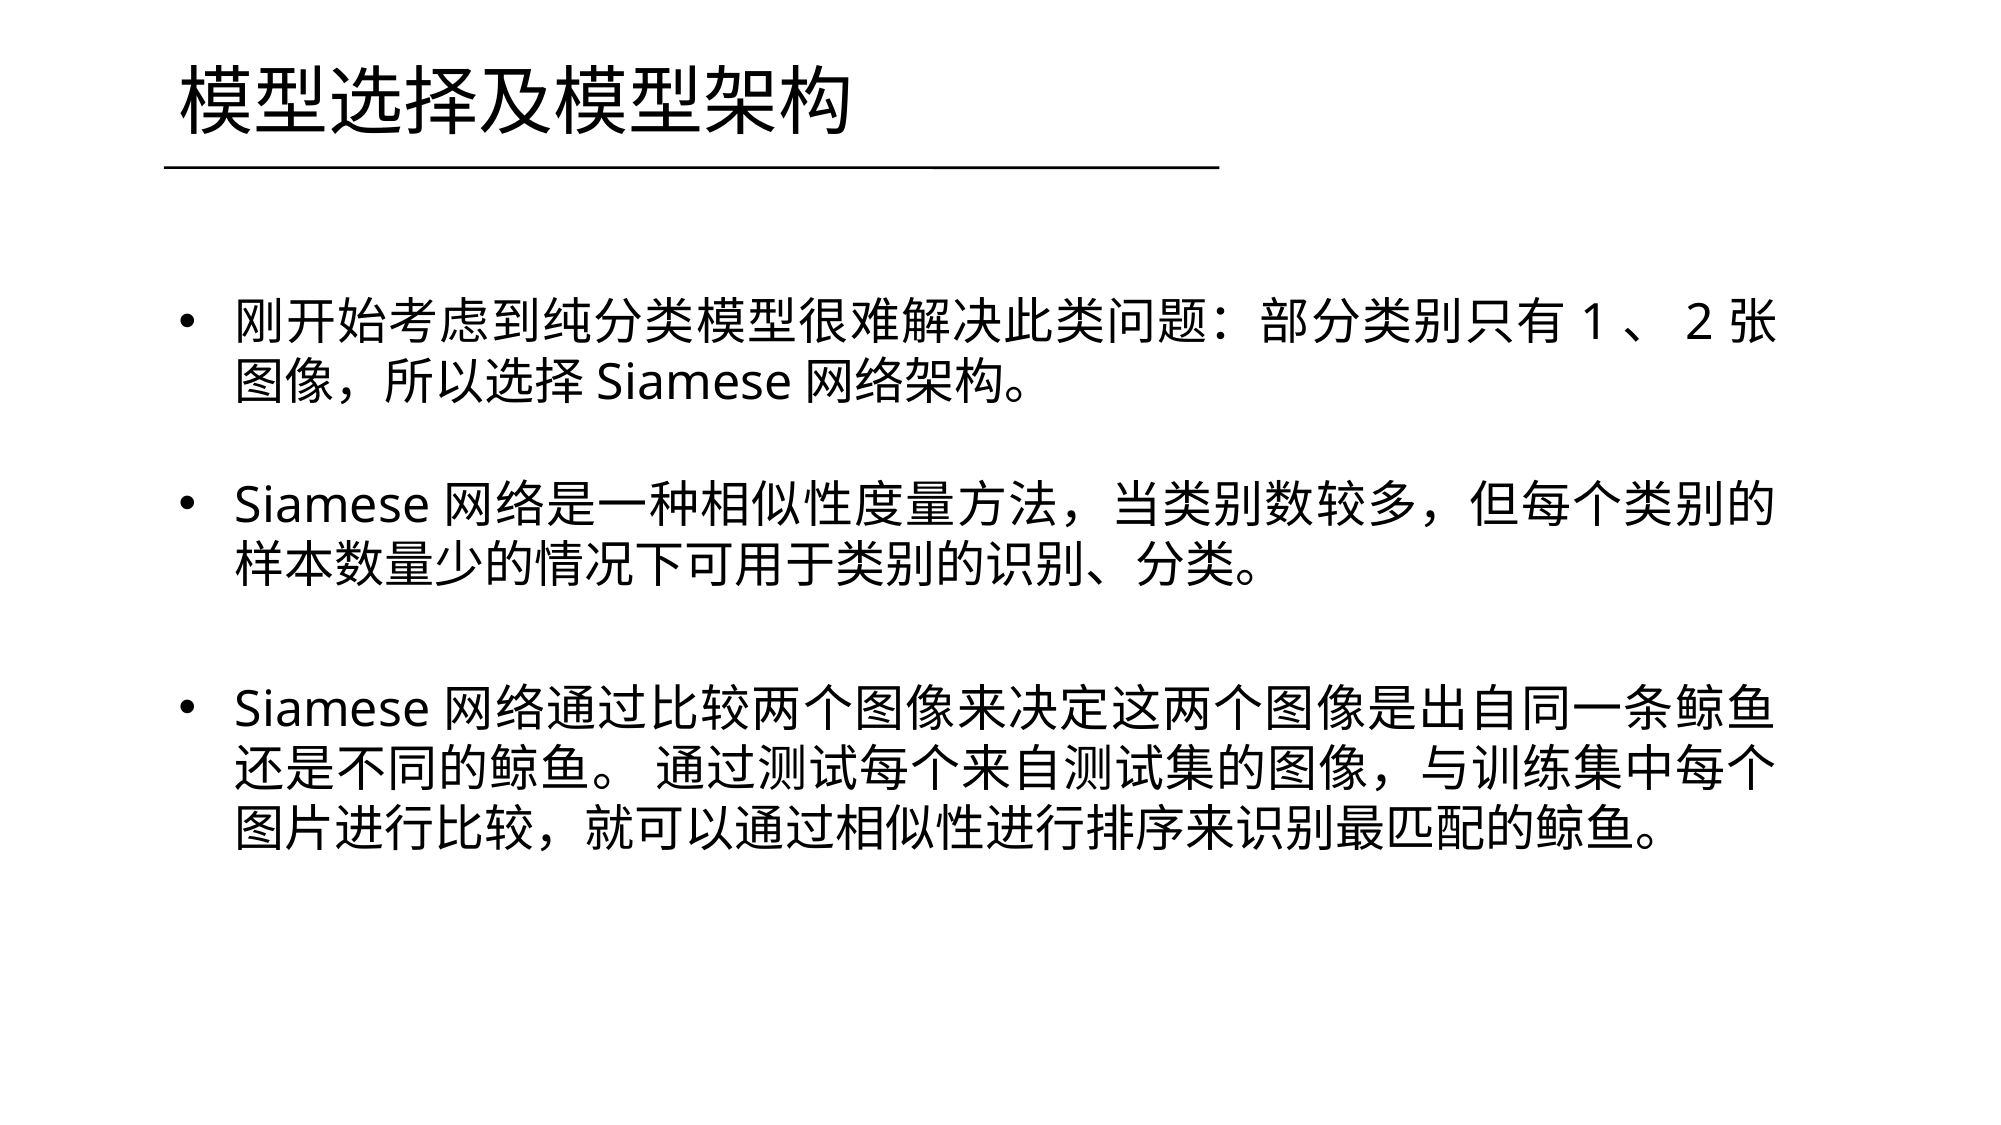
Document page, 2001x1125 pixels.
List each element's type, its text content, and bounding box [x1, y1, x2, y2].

text_box Siamese网络是一种相似性度量方法，当类别数较多，但每个类别的样本数量少的情况下可用于类别的识别、分类。 [163, 465, 1792, 601]
text_box Siamese网络通过比较两个图像来决定这两个图像是出自同一条鲸鱼还是不同的鲸鱼。 通过测试每个来自测试集的图像，与训练集中每个图片进行比较，就可以通过相似性进行排序来识别最匹配的鲸鱼。 [163, 669, 1792, 864]
text_box 模型选择及模型架构 [163, 46, 1087, 152]
text_box 刚开始考虑到纯分类模型很难解决此类问题：部分类别只有1、2张图像，所以选择Siamese网络架构。 [163, 282, 1792, 418]
